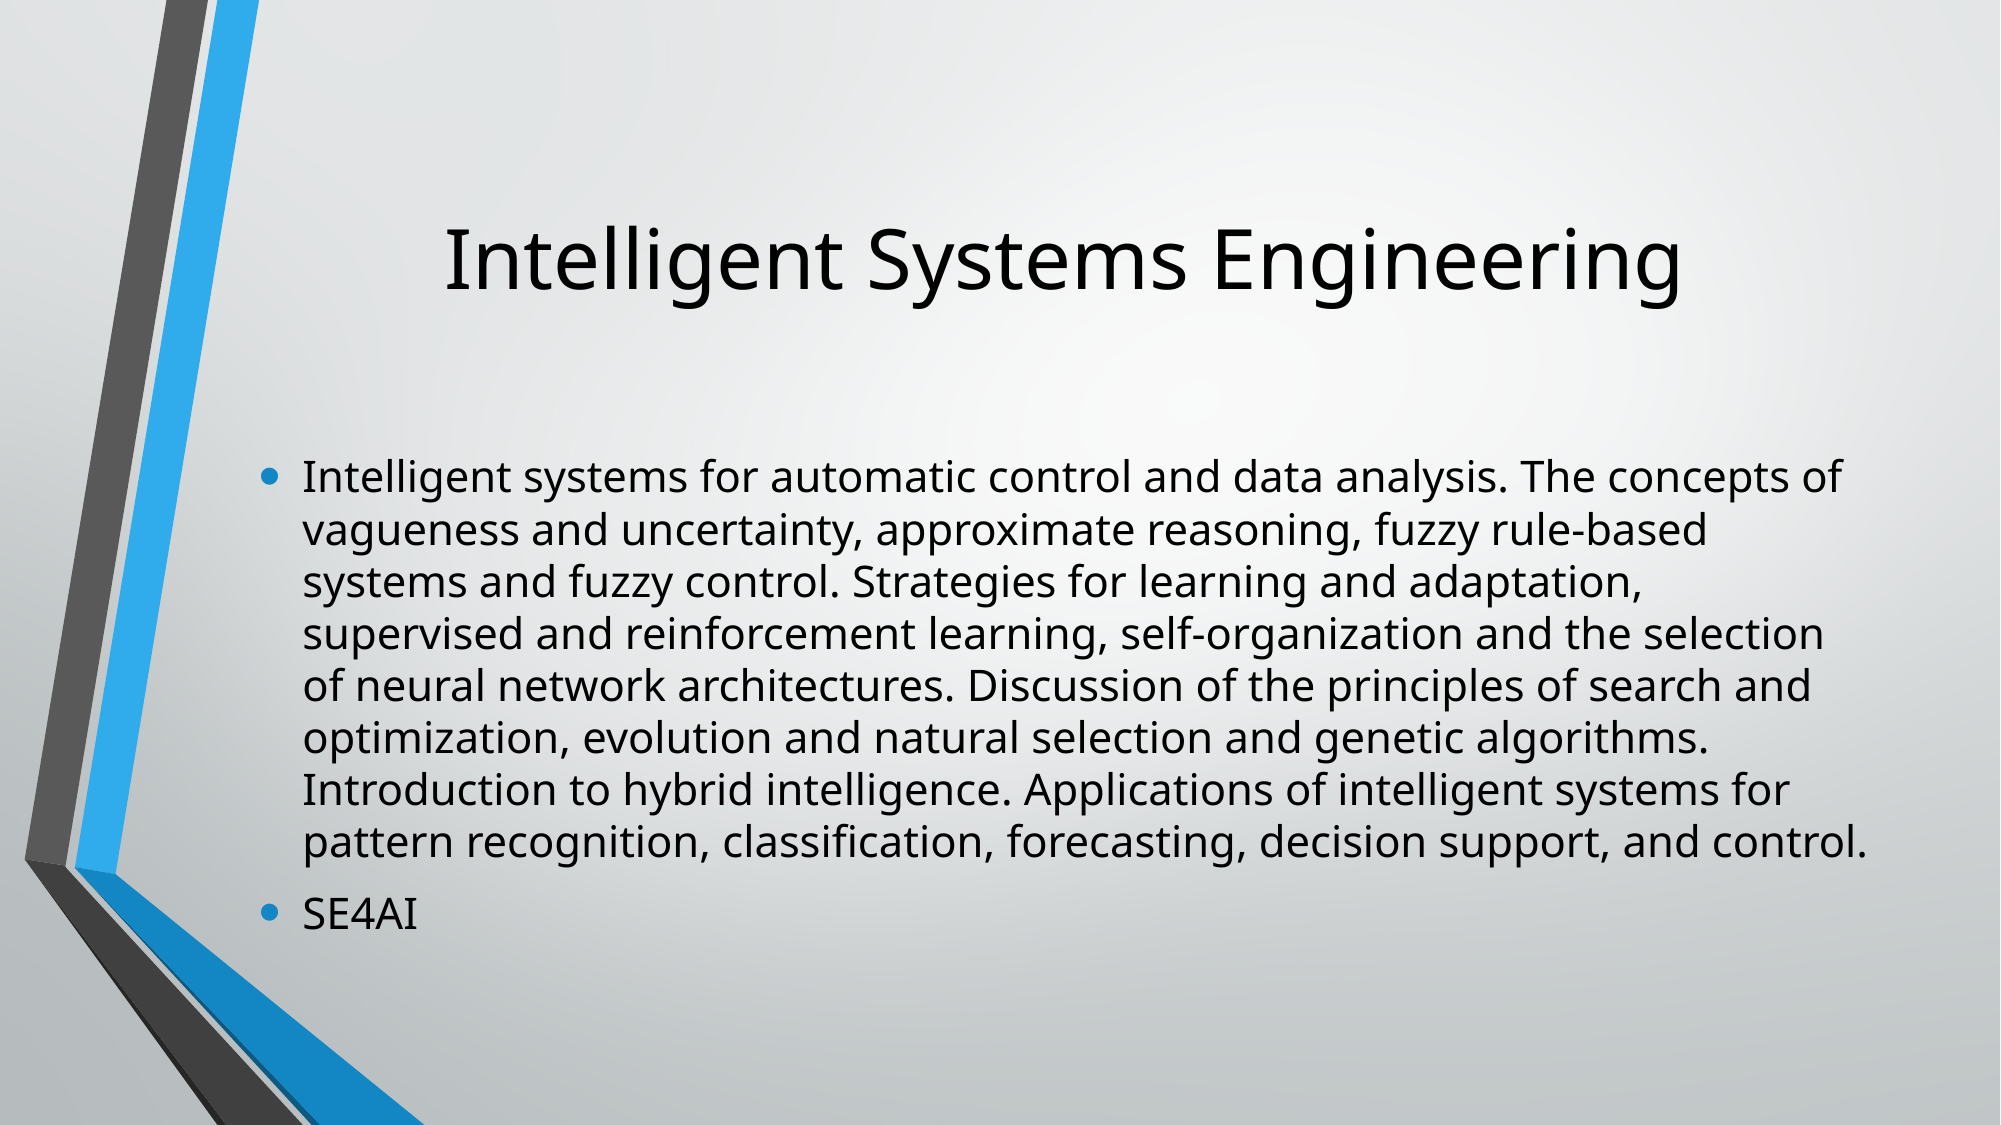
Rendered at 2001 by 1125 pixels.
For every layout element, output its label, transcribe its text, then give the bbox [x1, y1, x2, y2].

list Intelligent systems for automatic control and data analysis. The concepts of vagueness and uncertainty, approximate reasoning, fuzzy rule-based systems and fuzzy control. Strategies for learning and adaptation, supervised and reinforcement learning, self-organization and the selection of neural network architectures. Discussion of the principles of search and optimization, evolution and natural selection and genetic algorithms. Introduction to hybrid intelligence. Applications of intelligent systems for pattern recognition, classification, forecasting, decision support, and control. SE4AI [243, 437, 1887, 950]
title Intelligent Systems Engineering [243, 112, 1887, 400]
